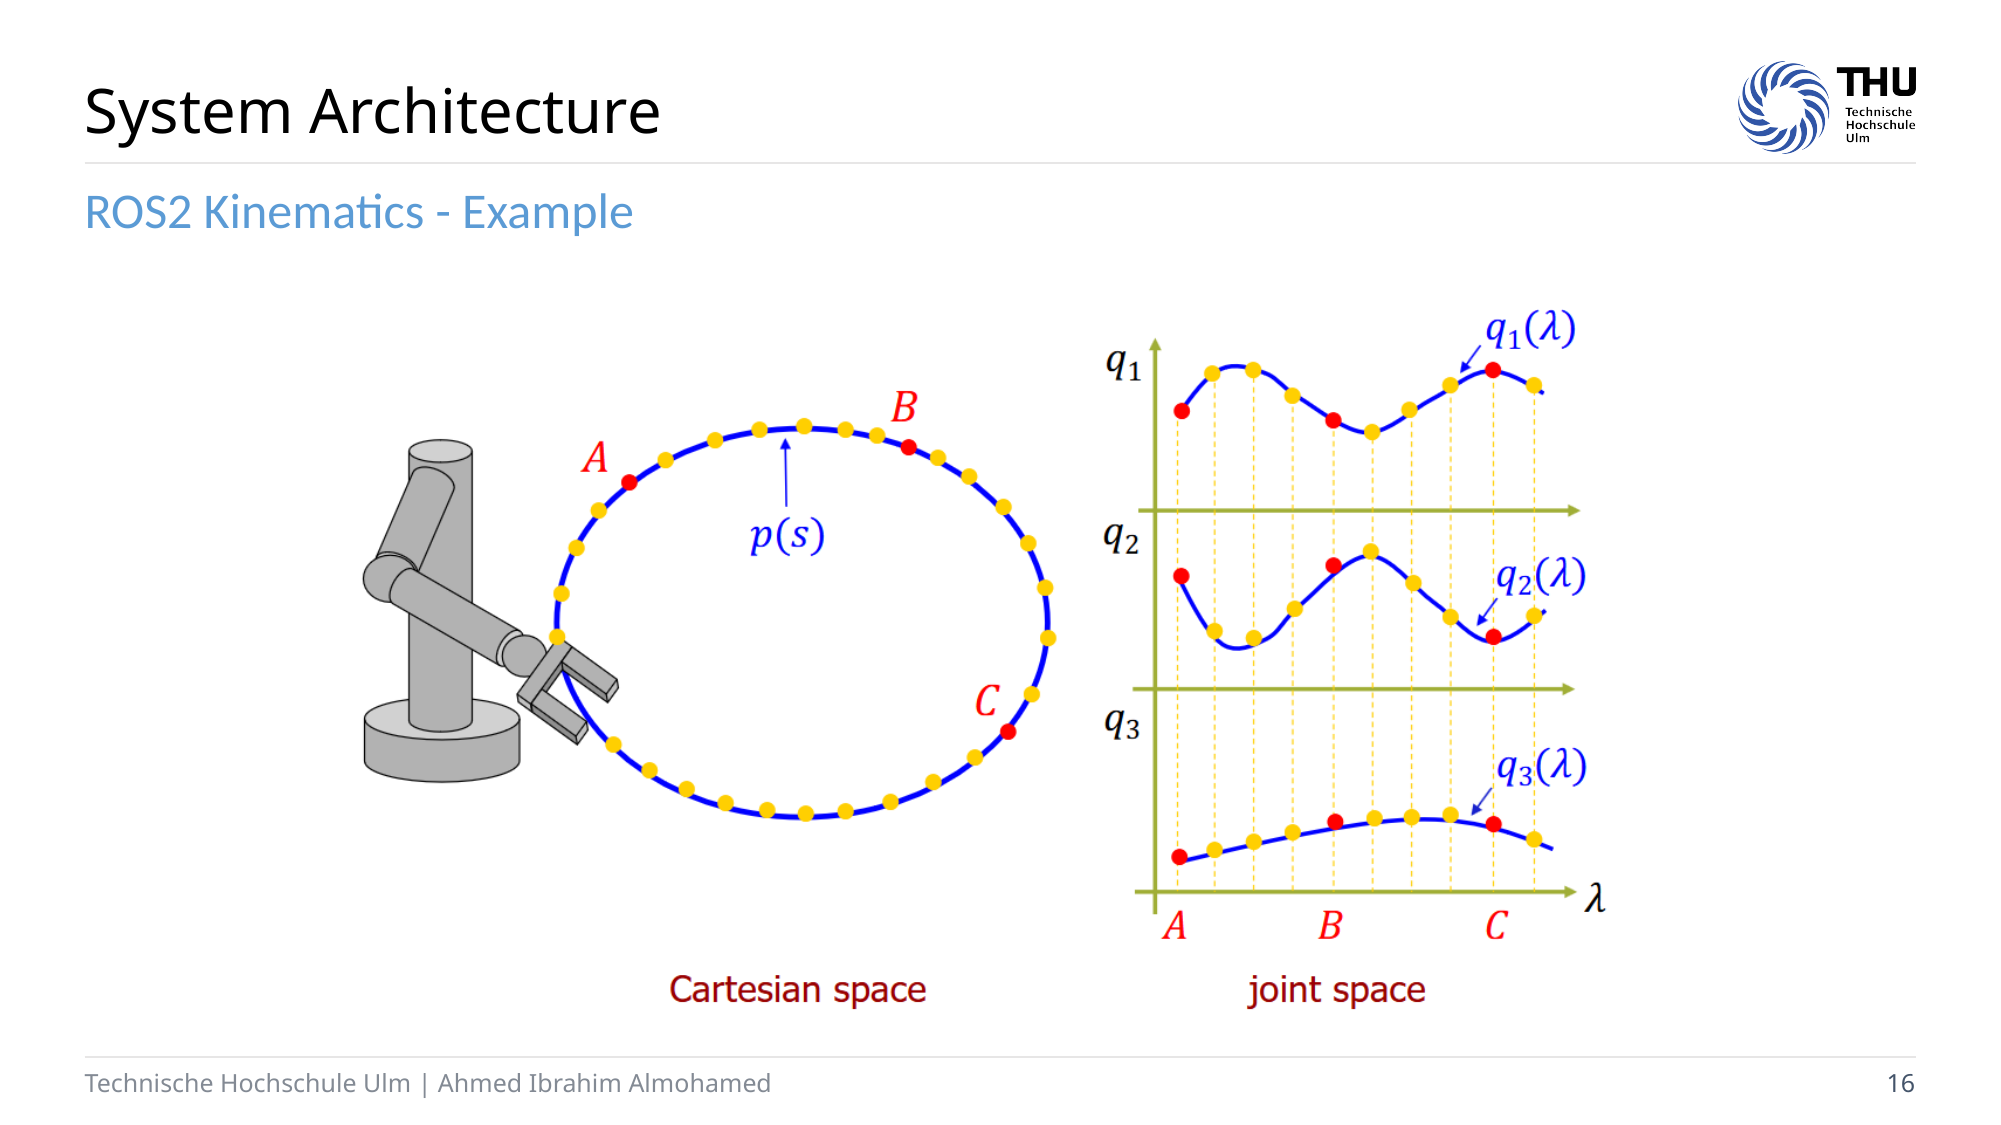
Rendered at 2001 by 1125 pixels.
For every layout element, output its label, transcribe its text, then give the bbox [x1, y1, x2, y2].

picture [288, 308, 1653, 1023]
title System Architecture [84, 72, 1751, 154]
list ROS2 Kinematics - Example [84, 164, 1916, 260]
picture [1738, 61, 1916, 154]
footer Technische Hochschule Ulm | Ahmed Ibrahim Almohamed [84, 1071, 1666, 1098]
